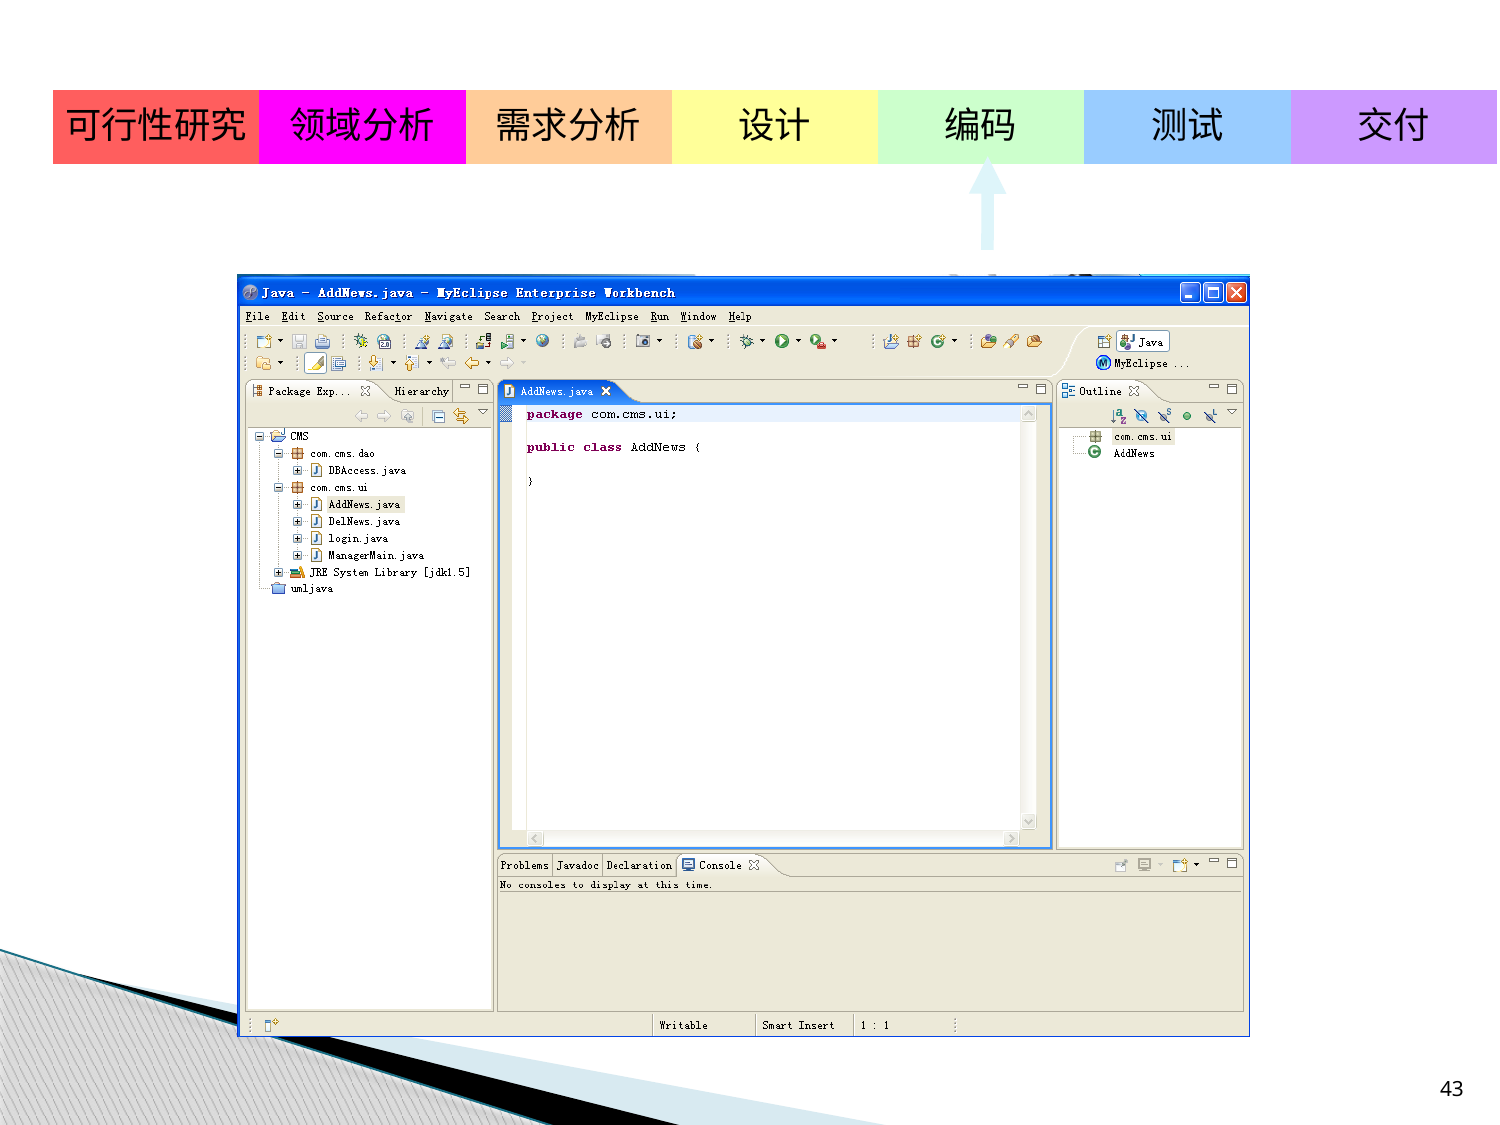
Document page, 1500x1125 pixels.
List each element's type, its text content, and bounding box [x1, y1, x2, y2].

picture [237, 274, 1251, 1037]
slide_number 43 [1418, 1051, 1479, 1112]
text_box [49, 87, 1500, 168]
